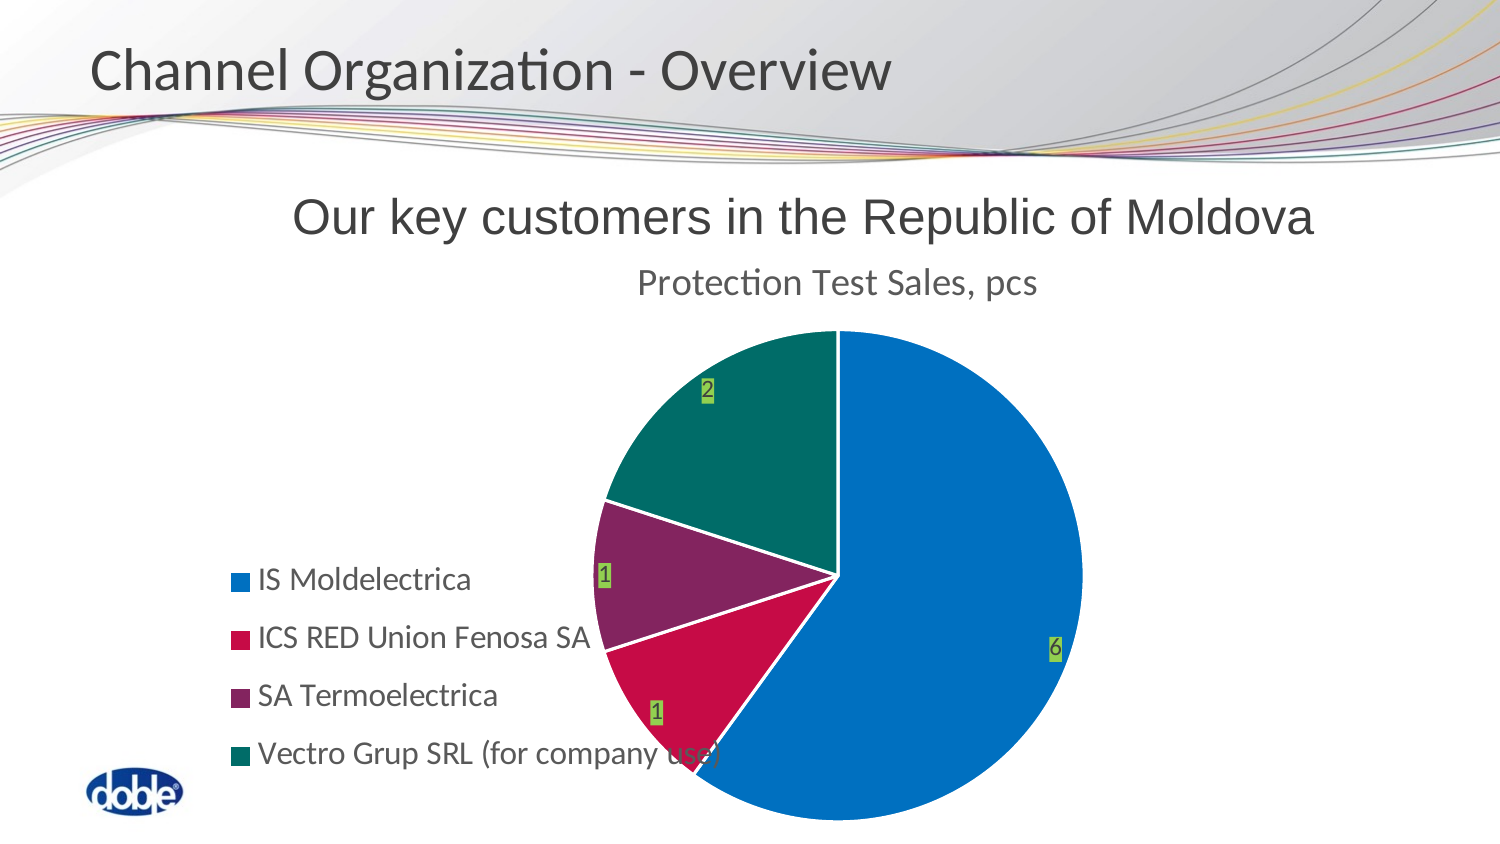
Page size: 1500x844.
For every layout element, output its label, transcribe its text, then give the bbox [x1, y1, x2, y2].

picture [0, 0, 1500, 844]
chart [179, 232, 1497, 844]
list Our key customers in the Republic of Moldova [53, 184, 1425, 269]
title Channel Organization - Overview [75, 9, 1425, 123]
